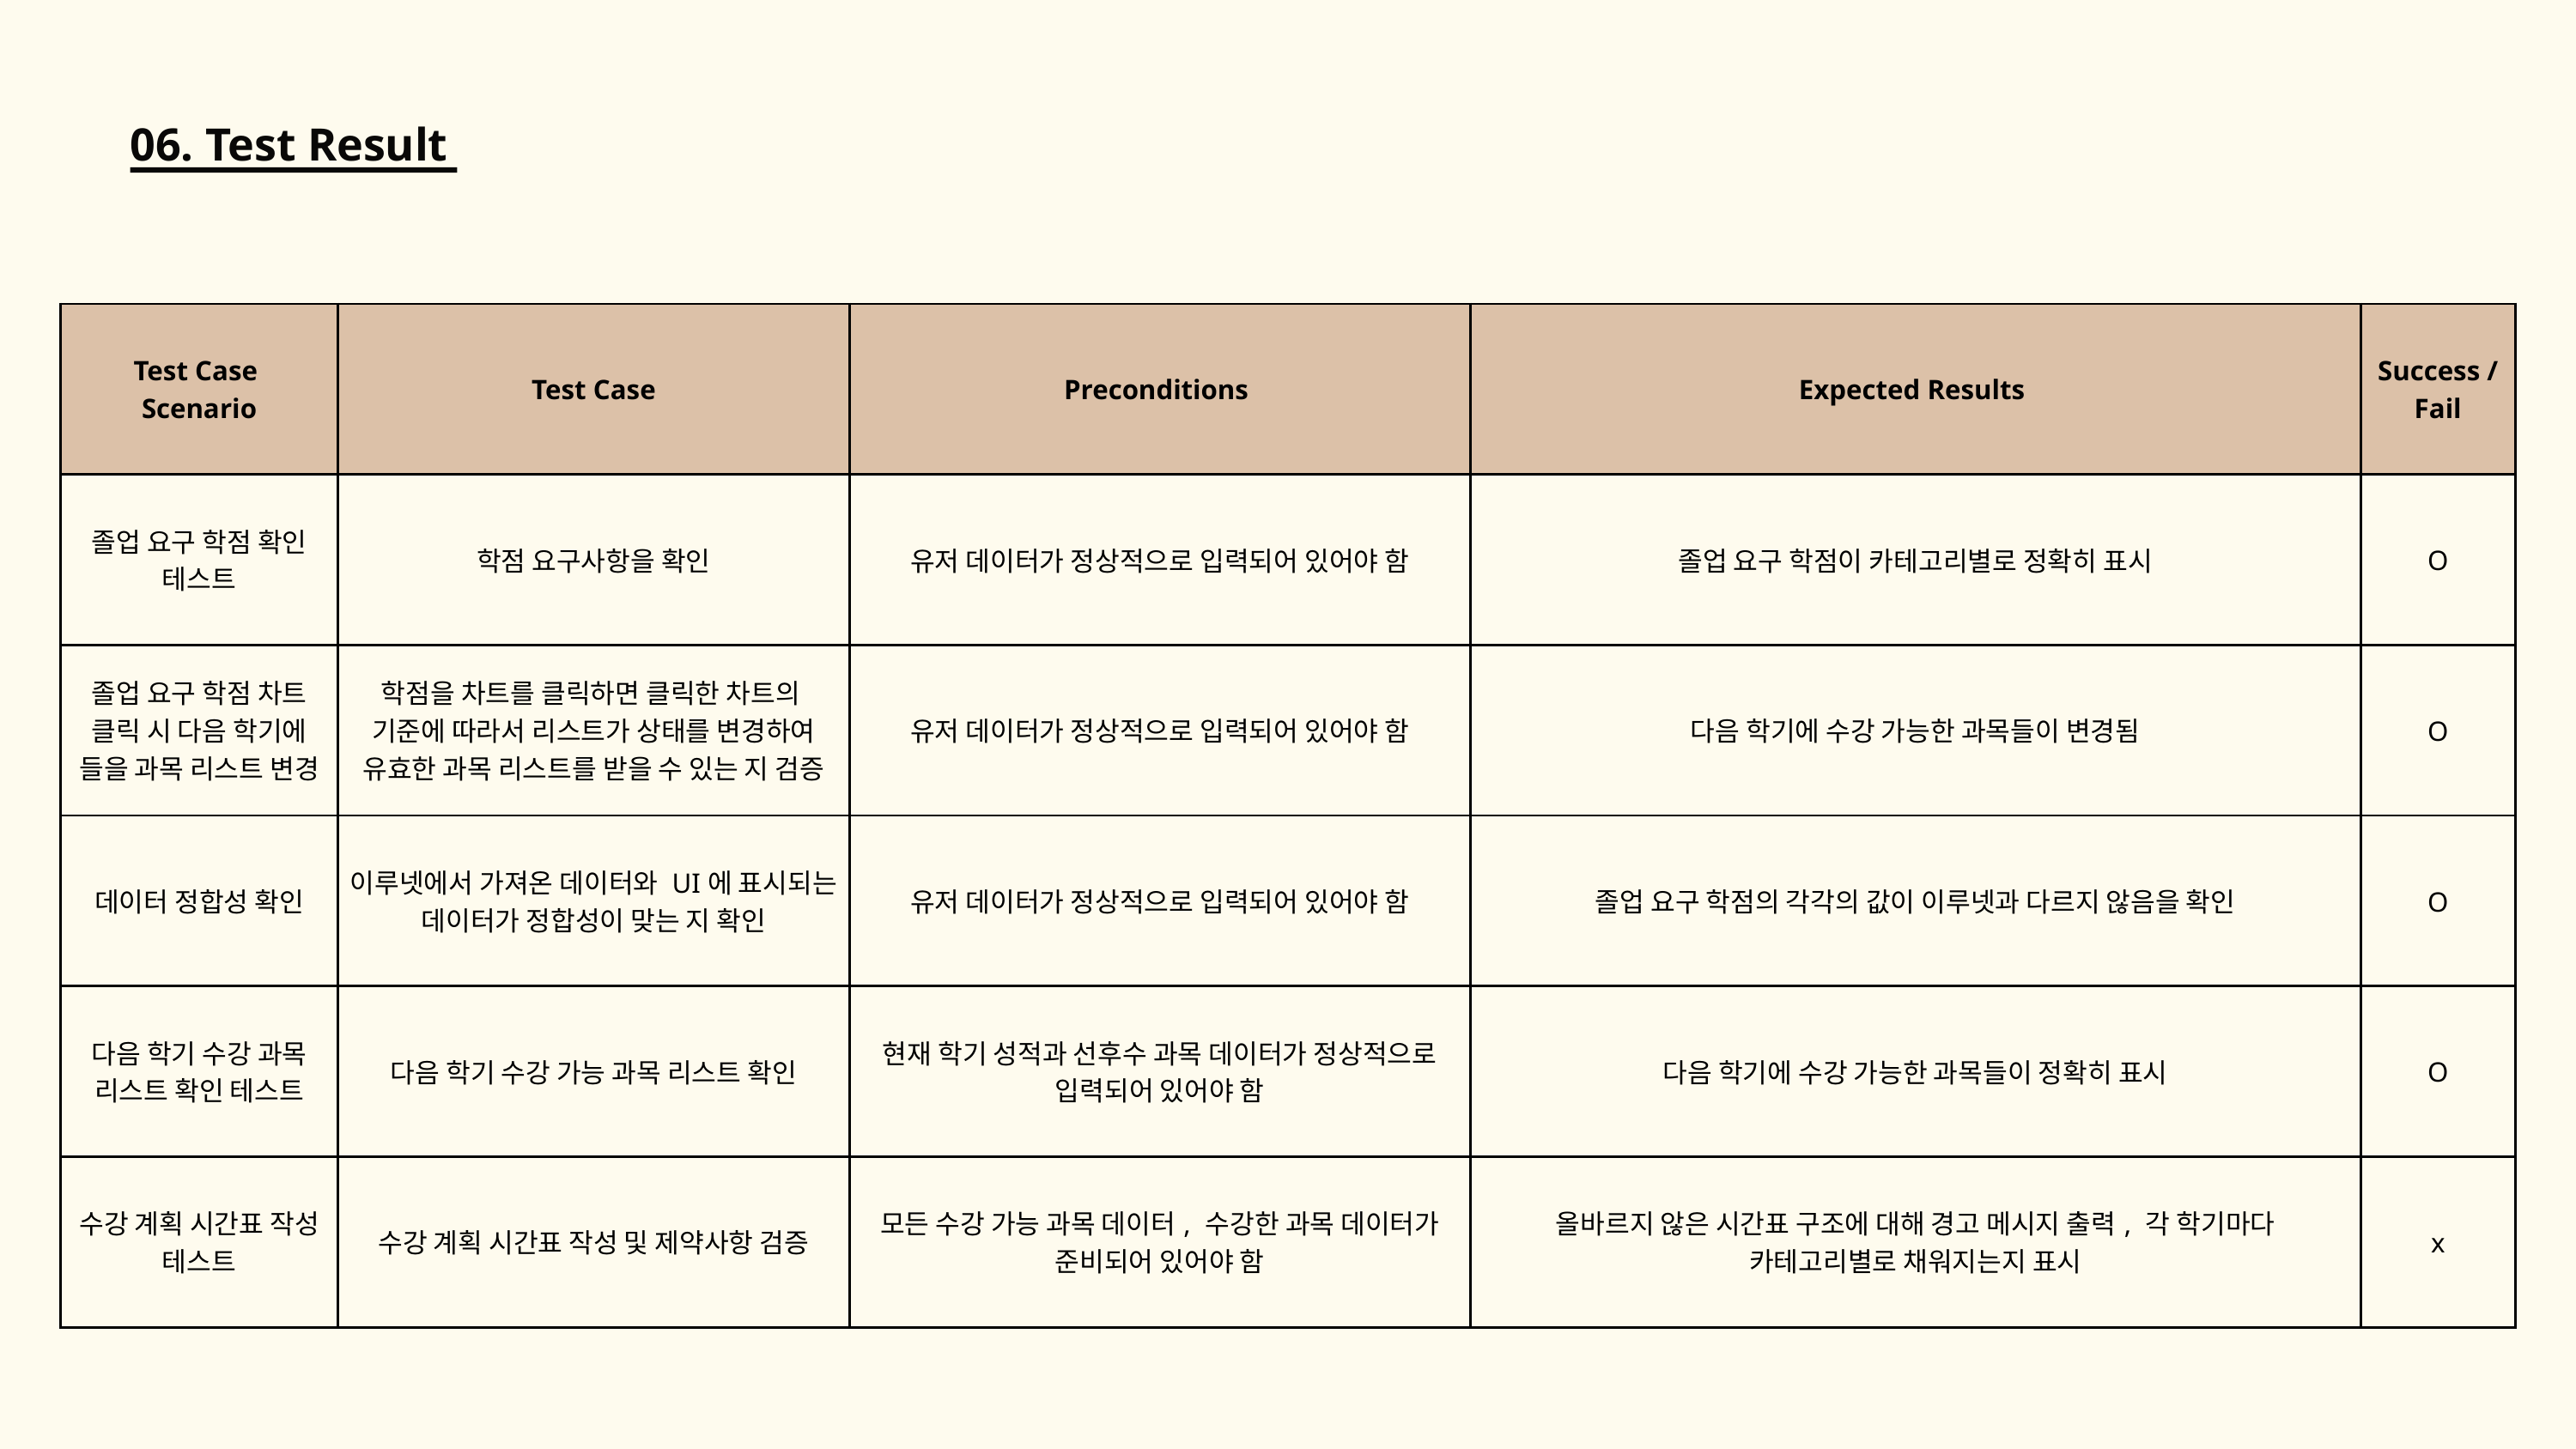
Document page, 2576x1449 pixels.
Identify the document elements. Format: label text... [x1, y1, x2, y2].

table_cell 이루넷에서 가져온 데이터와 UI에 표시되는 데이터가 정합성이 맞는 지 확인 [339, 816, 848, 985]
table_cell 현재 학기 성적과 선후수 과목 데이터가 정상적으로 입력되어 있어야 함 [851, 987, 1469, 1155]
table_cell 학점을 차트를 클릭하면 클릭한 차트의 기준에 따라서 리스트가 상태를 변경하여 유효한 과목 리스트를 받을 수 있는 지 검증 [339, 646, 848, 815]
table_header Test Case Scenario [62, 305, 337, 473]
table_cell 졸업 요구 학점 차트 클릭 시 다음 학기에 들을 과목 리스트 변경 [62, 646, 337, 815]
table_cell 다음 학기 수강 과목 리스트 확인 테스트 [62, 987, 337, 1155]
table_cell O [2362, 816, 2514, 985]
table_header Expected Results [1472, 305, 2360, 473]
table_cell O [2362, 646, 2514, 815]
table_cell 학점 요구사항을 확인 [339, 476, 848, 644]
table_header Preconditions [851, 305, 1469, 473]
table_cell 데이터 정합성 확인 [62, 816, 337, 985]
table_cell 올바르지 않은 시간표 구조에 대해 경고 메시지 출력, 각 학기마다 카테고리별로 채워지는지 표시 [1472, 1158, 2360, 1326]
table_cell O [2362, 476, 2514, 644]
table_cell 유저 데이터가 정상적으로 입력되어 있어야 함 [851, 816, 1469, 985]
table_cell 졸업 요구 학점 확인 테스트 [62, 476, 337, 644]
text_box 06. Test Result [130, 107, 458, 171]
table_cell 졸업 요구 학점이 카테고리별로 정확히 표시 [1472, 476, 2360, 644]
table_cell 다음 학기에 수강 가능한 과목들이 변경됨 [1472, 646, 2360, 815]
table_cell 졸업 요구 학점의 각각의 값이 이루넷과 다르지 않음을 확인 [1472, 816, 2360, 985]
table_cell 다음 학기 수강 가능 과목 리스트 확인 [339, 987, 848, 1155]
table_cell O [2362, 987, 2514, 1155]
table_cell 유저 데이터가 정상적으로 입력되어 있어야 함 [851, 476, 1469, 644]
table_cell 수강 계획 시간표 작성 테스트 [62, 1158, 337, 1326]
table_cell 수강 계획 시간표 작성 및 제약사항 검증 [339, 1158, 848, 1326]
table_cell 다음 학기에 수강 가능한 과목들이 정확히 표시 [1472, 987, 2360, 1155]
table_cell x [2362, 1158, 2514, 1326]
table_header Test Case [339, 305, 848, 473]
table_header Success / Fail [2362, 305, 2514, 473]
table_cell 모든 수강 가능 과목 데이터, 수강한 과목 데이터가 준비되어 있어야 함 [851, 1158, 1469, 1326]
table_cell 유저 데이터가 정상적으로 입력되어 있어야 함 [851, 646, 1469, 815]
